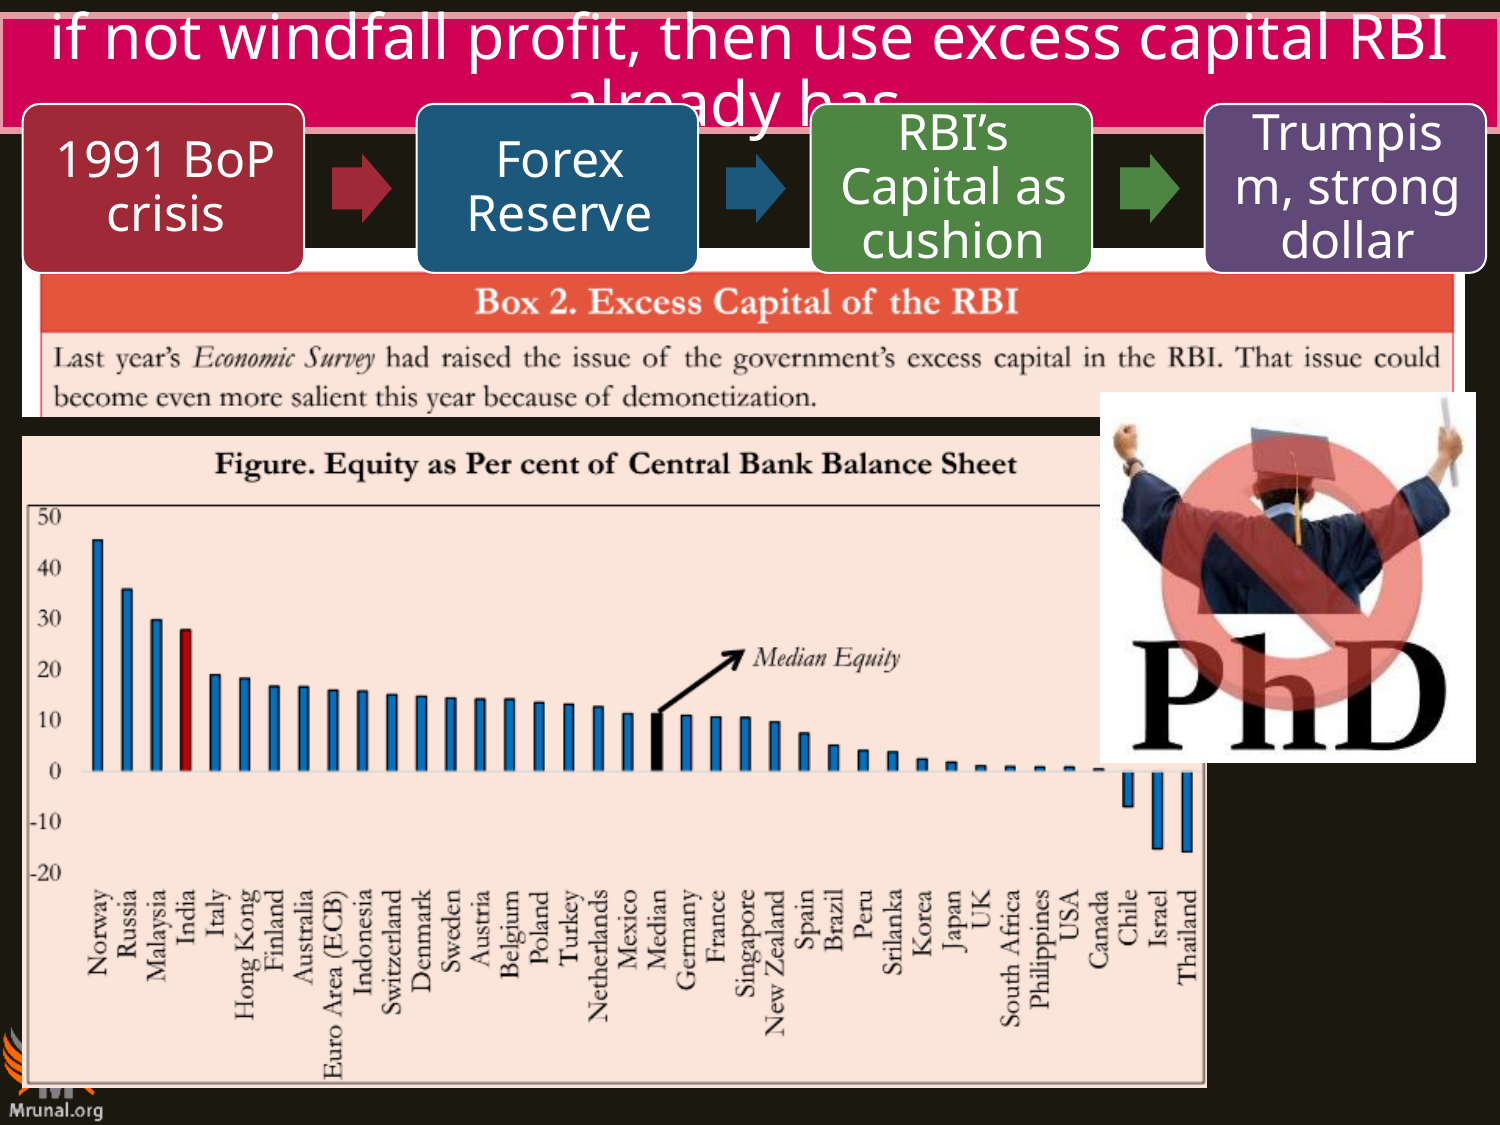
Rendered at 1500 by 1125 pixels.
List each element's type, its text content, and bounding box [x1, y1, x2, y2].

picture [0, 298, 1476, 1125]
title if not windfall profit, then use excess capital RBI already has.. [0, 12, 1500, 134]
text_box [21, 79, 1487, 298]
